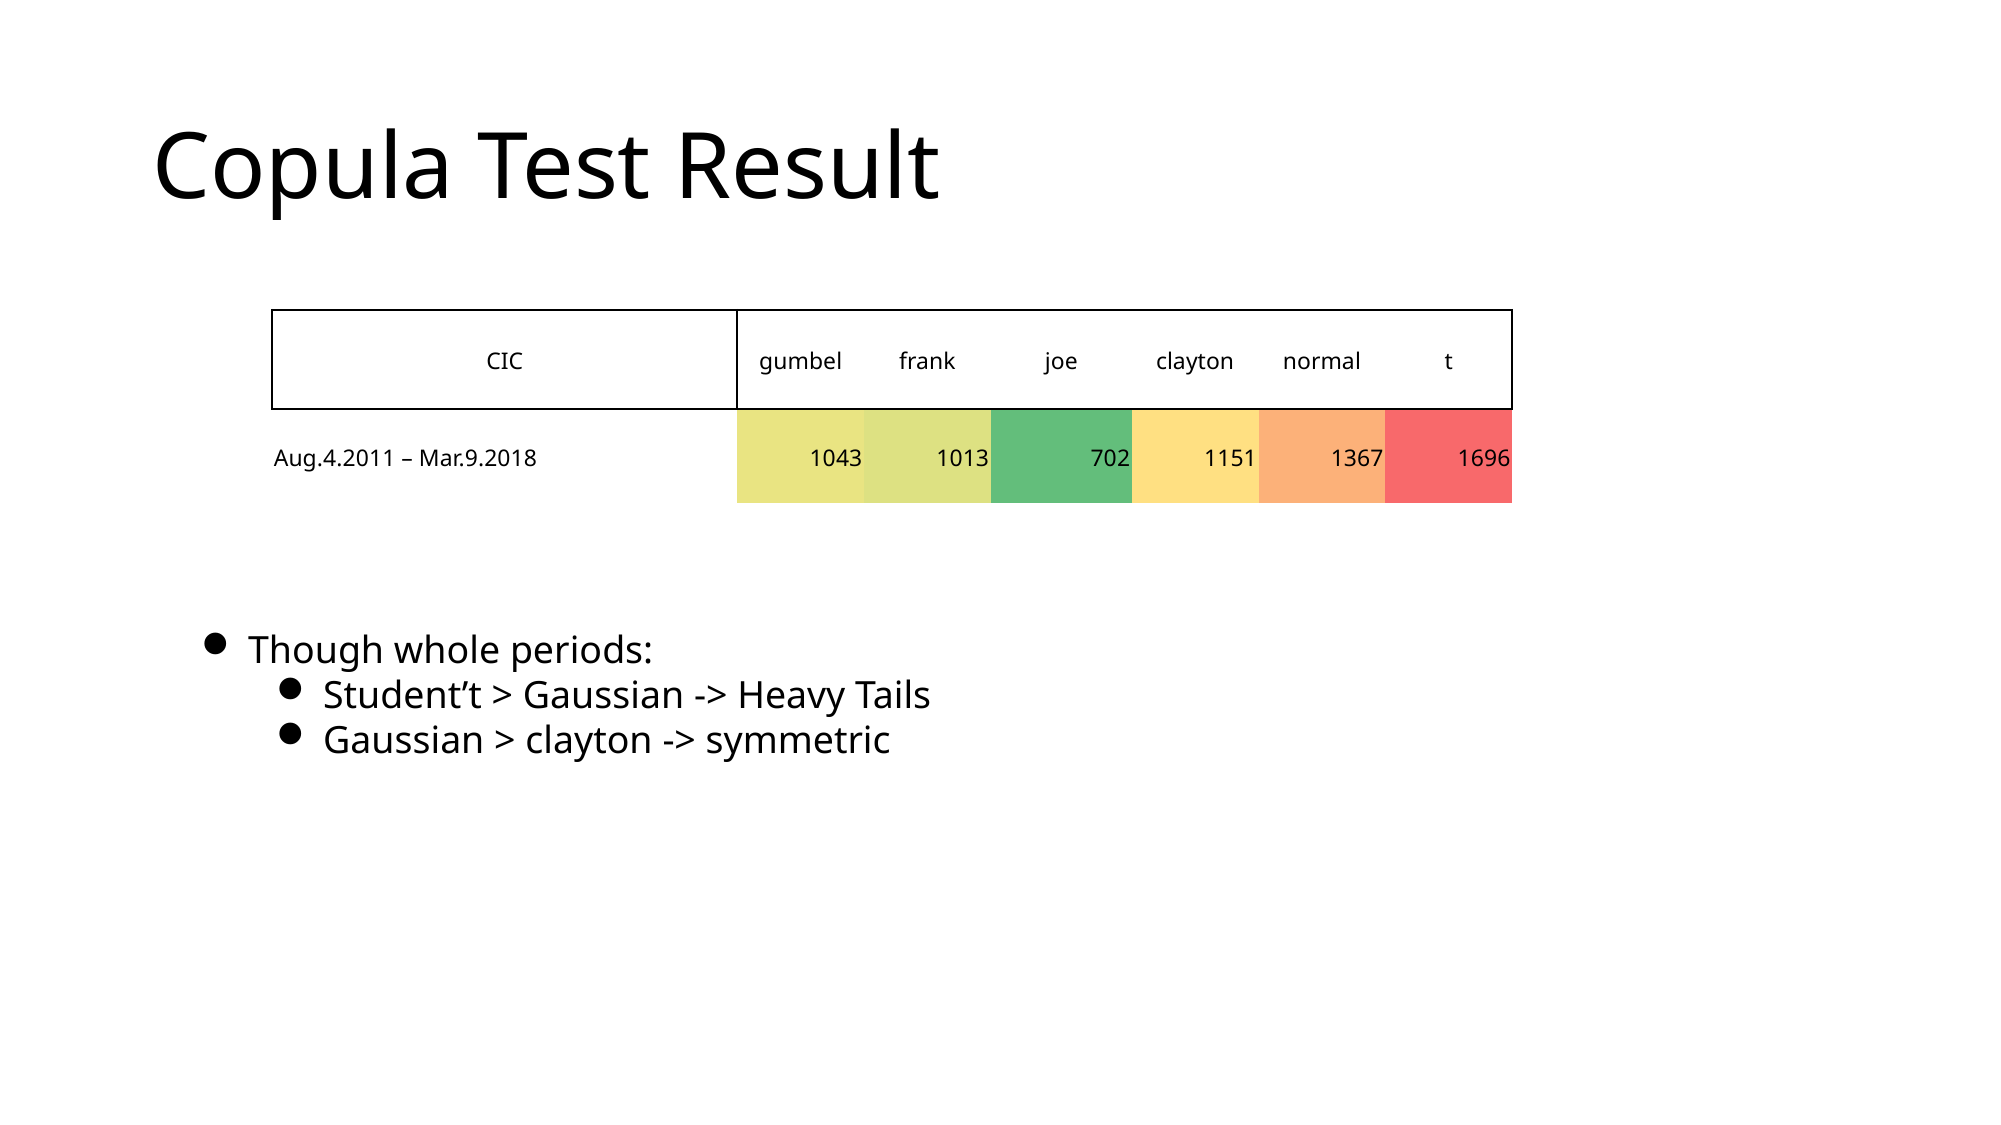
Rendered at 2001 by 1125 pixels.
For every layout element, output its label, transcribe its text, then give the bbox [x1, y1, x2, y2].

table_cell 1696 [1385, 410, 1512, 503]
table_cell Aug.4.2011 – Mar.9.2018 [272, 410, 737, 503]
table_cell 1043 [737, 410, 864, 503]
table_cell 1367 [1259, 410, 1385, 503]
table_header clayton [1132, 311, 1259, 408]
table_cell 1013 [864, 410, 991, 503]
table_header normal [1259, 311, 1385, 408]
table_header CIC [273, 311, 736, 408]
table_header t [1385, 311, 1511, 408]
table_header frank [864, 311, 991, 408]
title Copula Test Result [137, 59, 1863, 278]
text_box Though whole periods: Student’t > Gaussian -> Heavy Tails Gaussian > clayton -> symmetric [186, 618, 1911, 769]
table_header gumbel [738, 311, 864, 408]
table_cell 1151 [1132, 410, 1259, 503]
table_header joe [991, 311, 1132, 408]
table_cell 702 [991, 410, 1132, 503]
